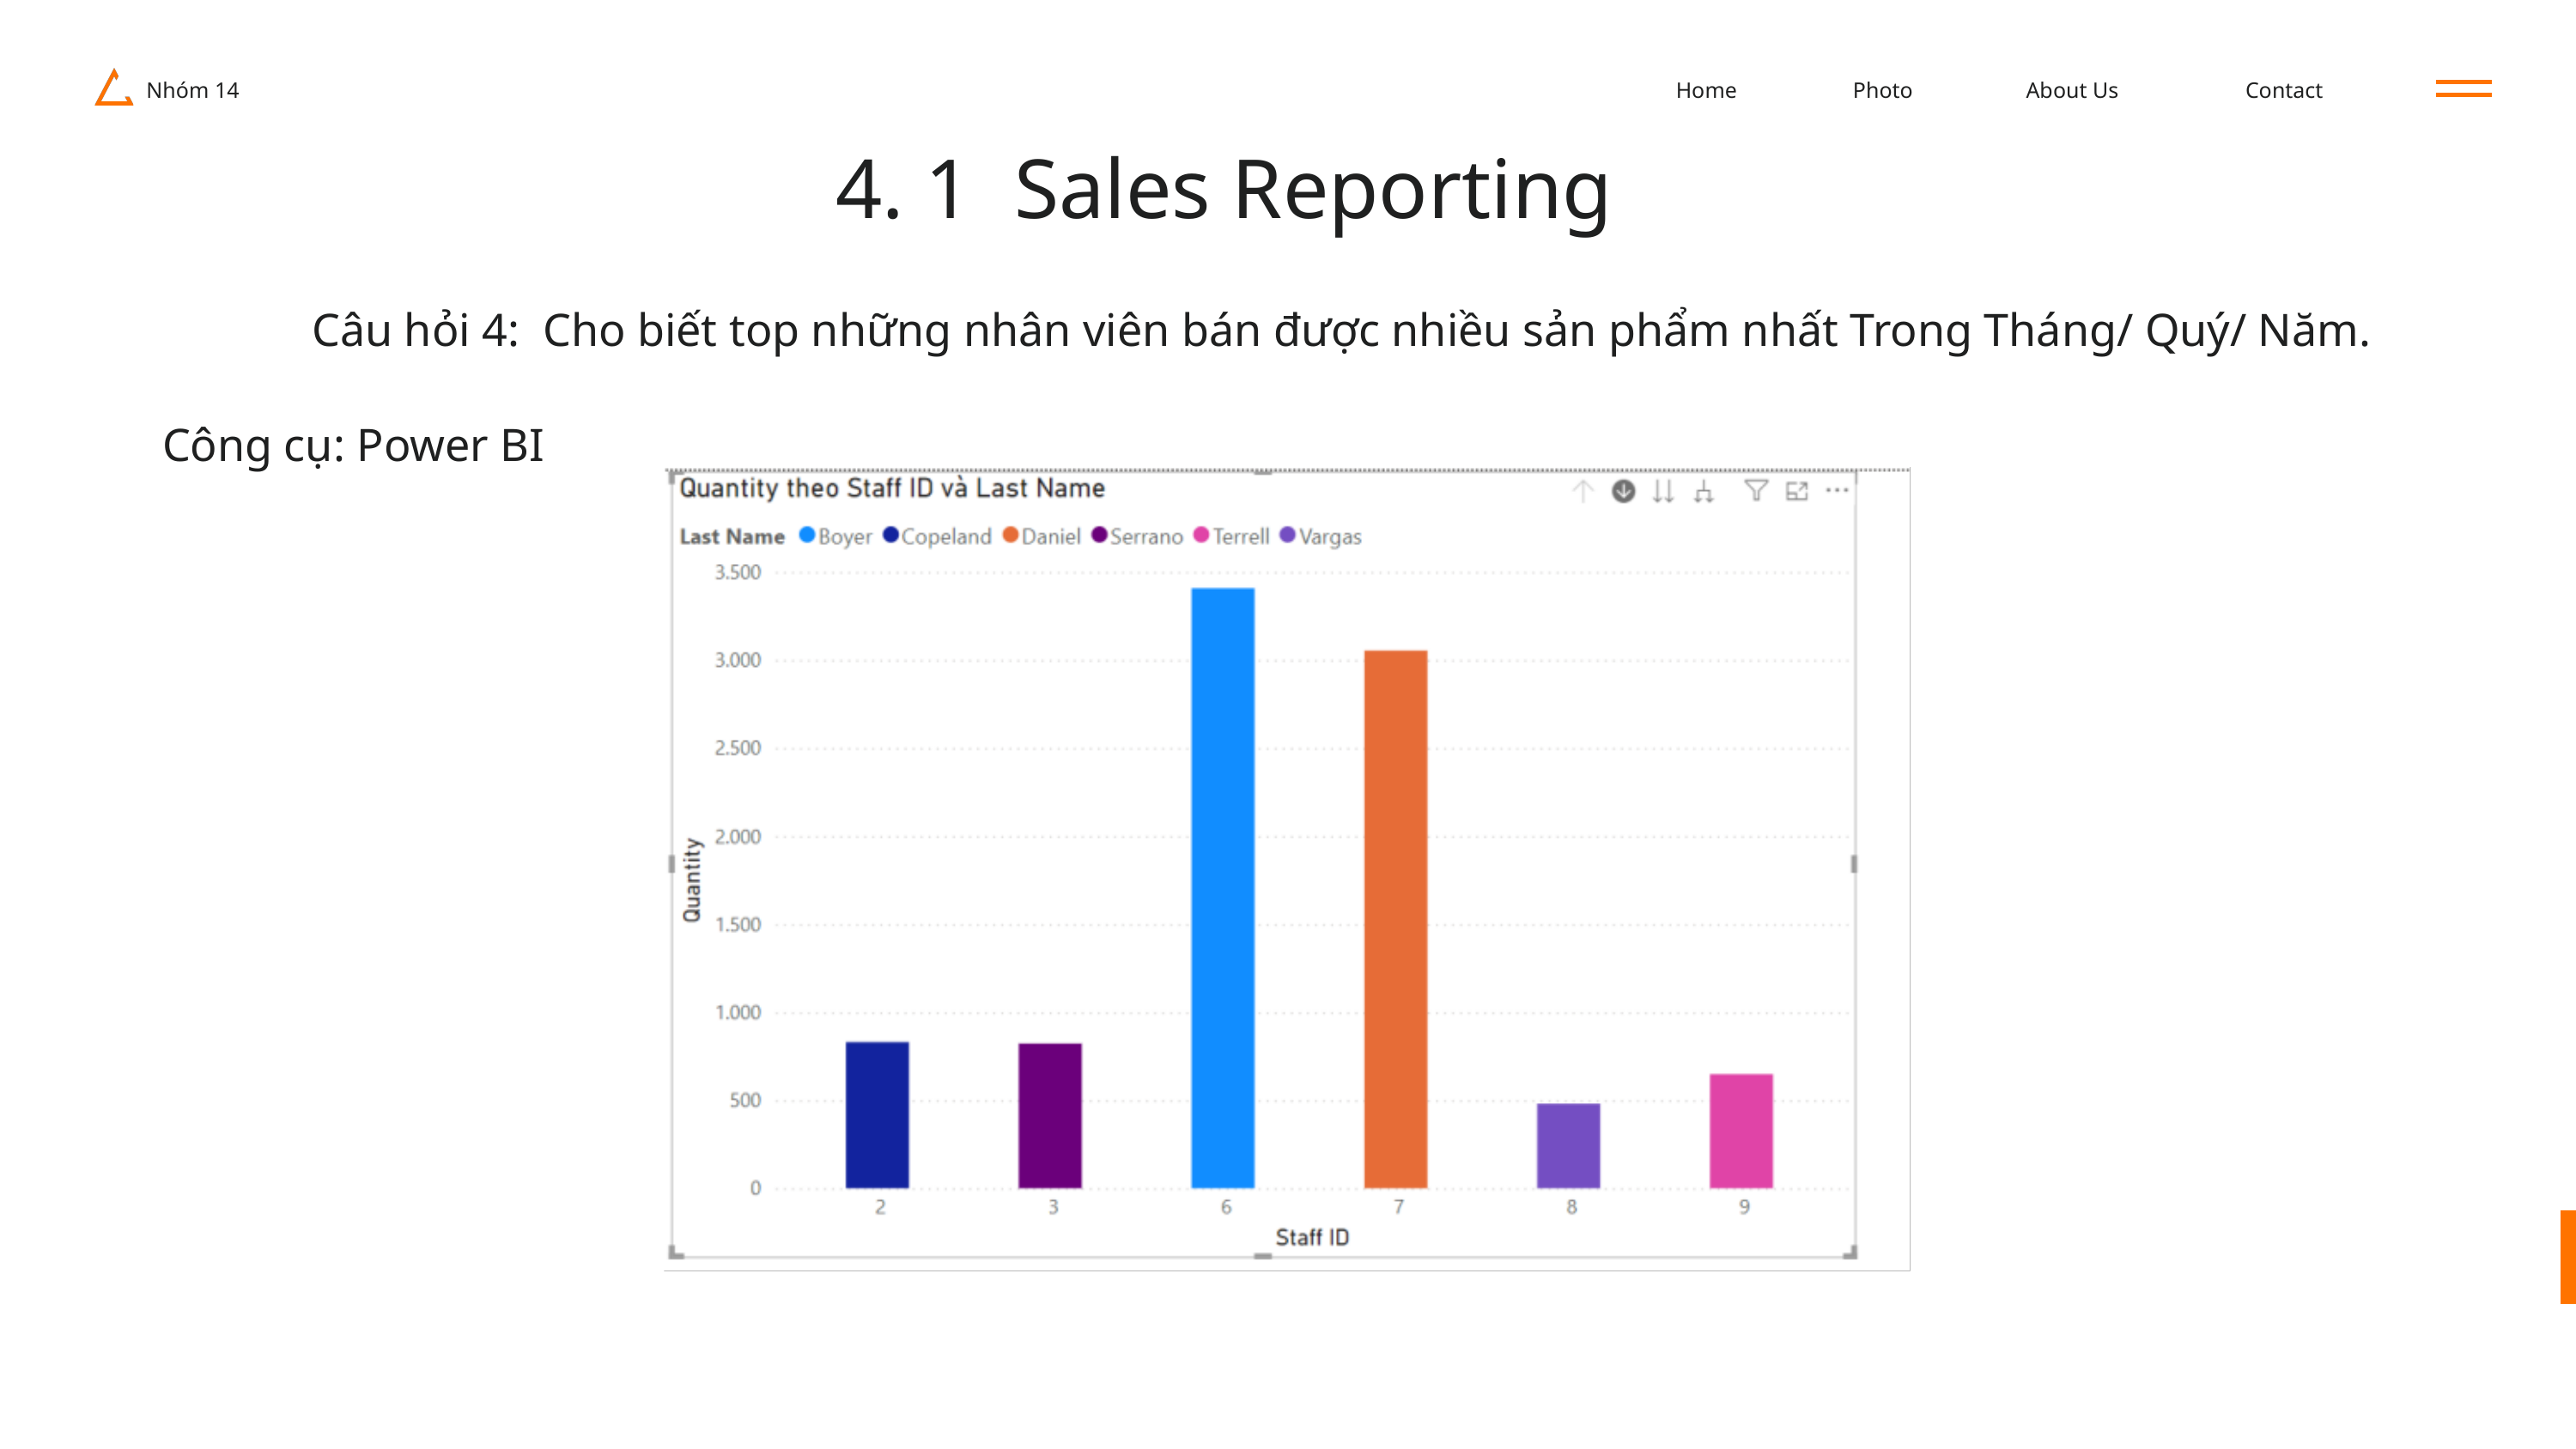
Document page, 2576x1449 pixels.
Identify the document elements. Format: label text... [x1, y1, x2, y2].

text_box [2560, 1210, 2576, 1304]
text_box About Us [2026, 72, 2176, 103]
text_box Home [1675, 72, 1790, 103]
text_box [2435, 79, 2493, 84]
text_box 4. 1 Sales Reporting [835, 139, 2245, 235]
text_box [94, 68, 134, 106]
text_box [664, 606, 1912, 1273]
text_box Contact [2245, 72, 2384, 103]
text_box Photo [1852, 72, 1957, 103]
text_box Nhóm 14 [146, 72, 365, 103]
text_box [2435, 92, 2493, 97]
text_box Câu hỏi 4: Cho biết top những nhân viên bán được nhiều sản phẩm nhất Trong Tháng/ Quý/ Năm. [312, 293, 2492, 606]
text_box Công cụ: Power BI [162, 407, 569, 470]
